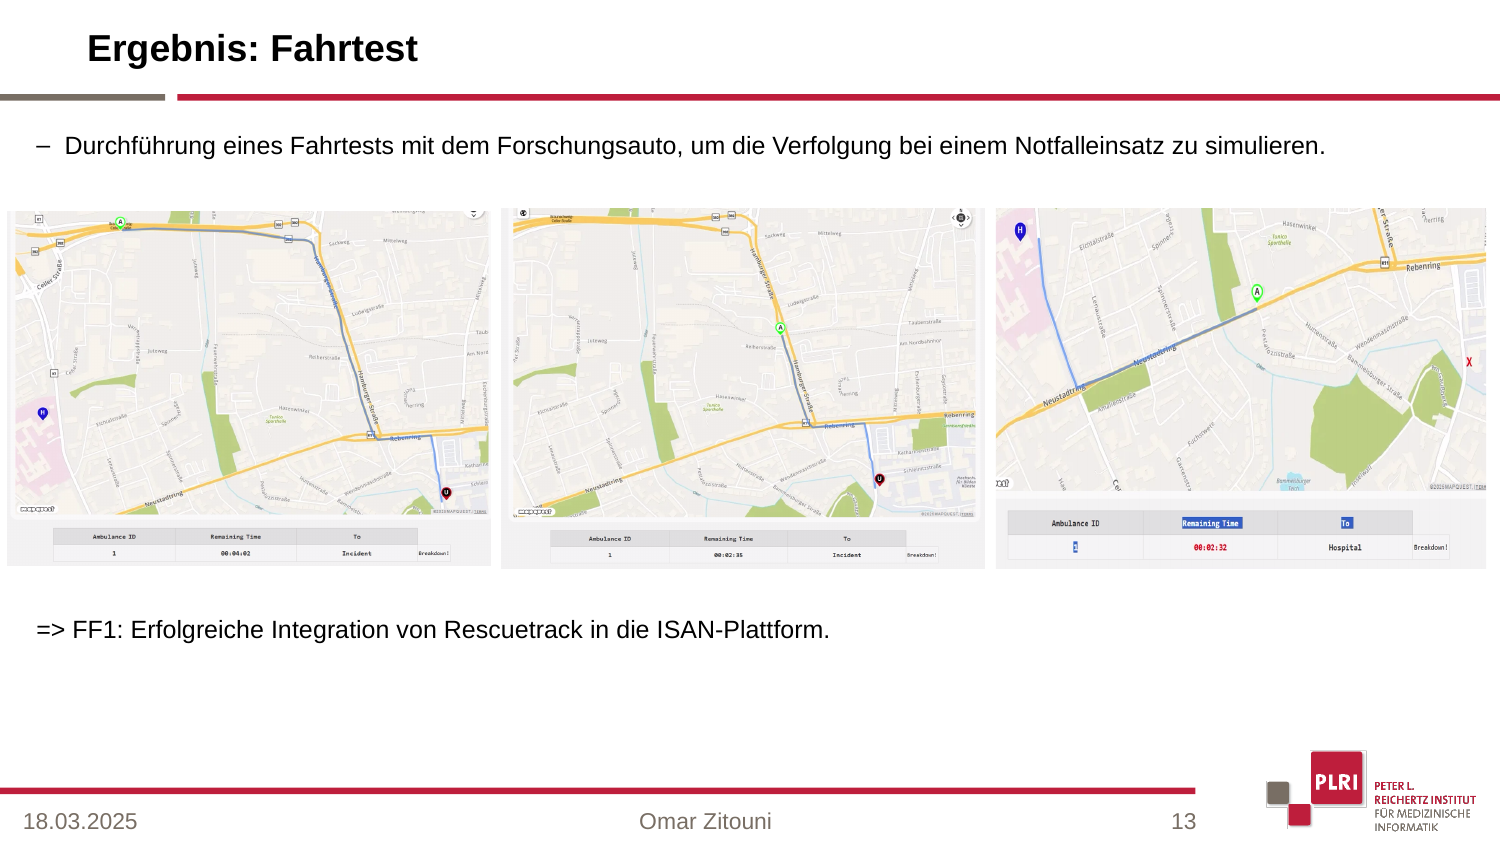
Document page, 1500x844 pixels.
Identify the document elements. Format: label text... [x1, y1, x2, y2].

text_box Durchführung eines Fahrtests mit dem Forschungsauto, um die Verfolgung bei einem Notfalleinsatz zu simulieren. => FF1: Erfolgreiche Integration von Rescuetrack in die ISAN-Plattform. [21, 114, 1474, 217]
picture [1256, 740, 1489, 844]
picture [6, 210, 491, 566]
footer Omar Zitouni [321, 797, 1089, 843]
picture [501, 207, 985, 569]
title Ergebnis: Fahrtest [75, 18, 1474, 73]
slide_number 13 [1089, 797, 1208, 843]
picture [995, 207, 1487, 569]
text_box Durchführung eines Fahrtests mit dem Forschungsauto, um die Verfolgung bei einem Notfalleinsatz zu simulieren. => FF1: Erfolgreiche Integration von Rescuetrack in die ISAN-Plattform. [21, 566, 1474, 727]
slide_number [11, 797, 321, 843]
